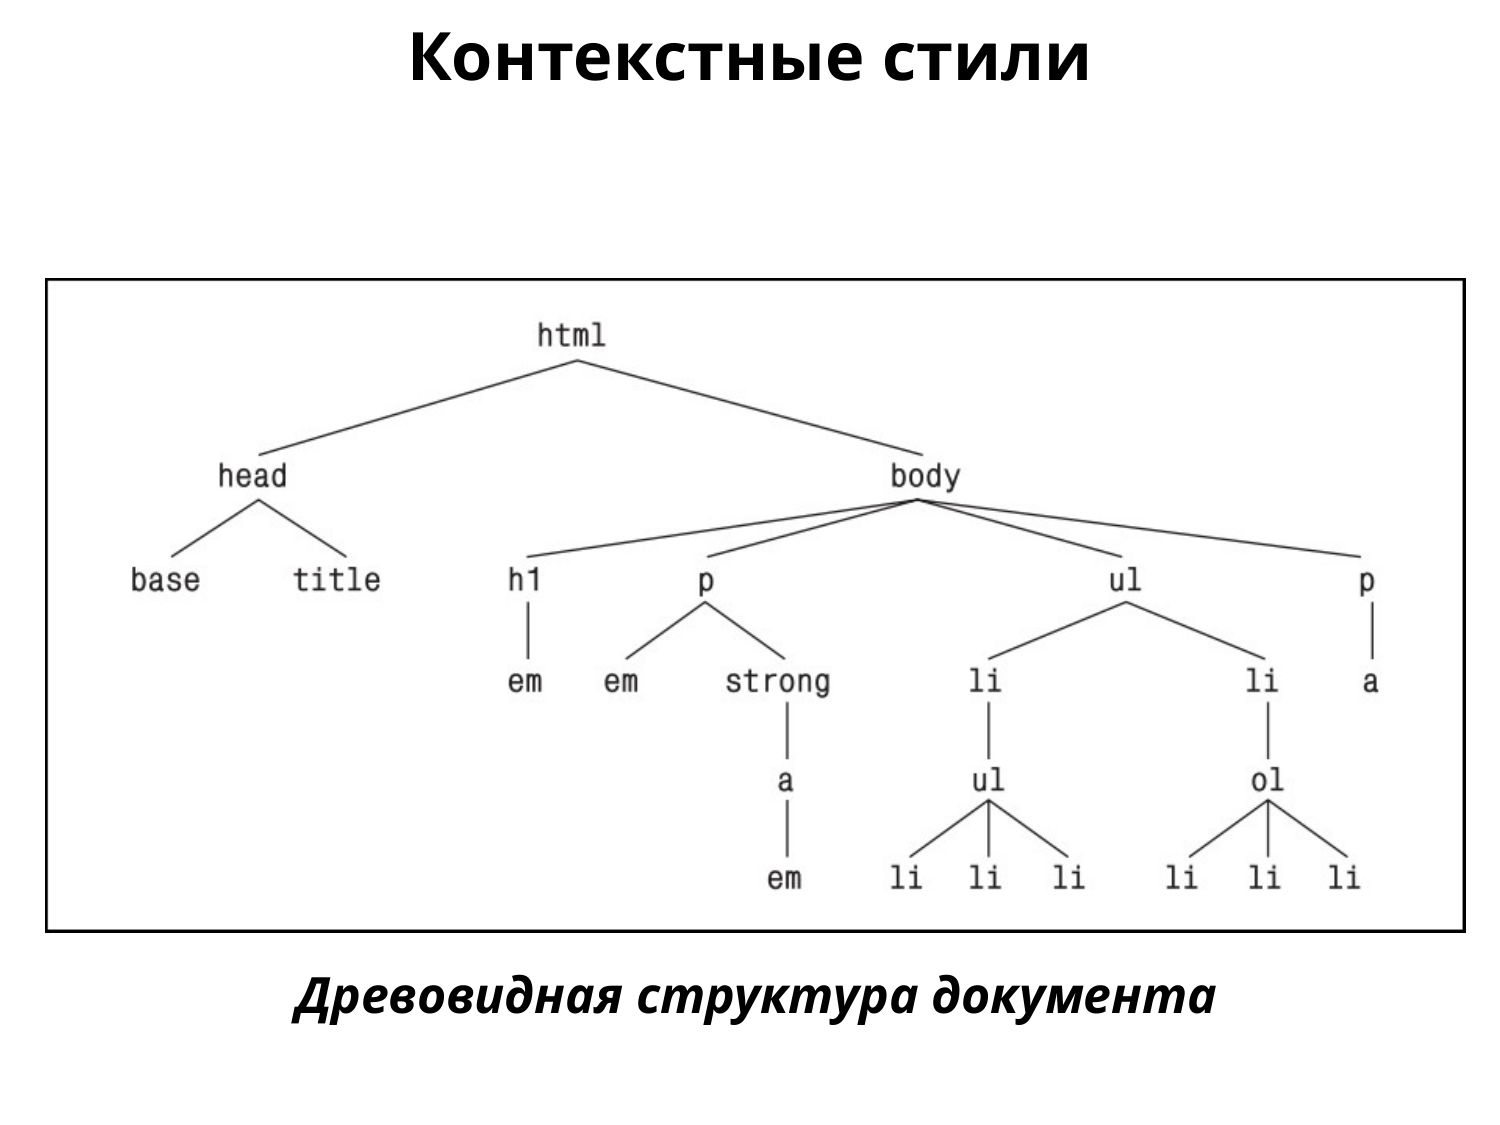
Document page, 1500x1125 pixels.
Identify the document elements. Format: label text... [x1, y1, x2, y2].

text_box Контекстные стили [5, 5, 1495, 101]
picture [45, 277, 1466, 933]
text_box Древовидная структура документа [45, 961, 1466, 1024]
